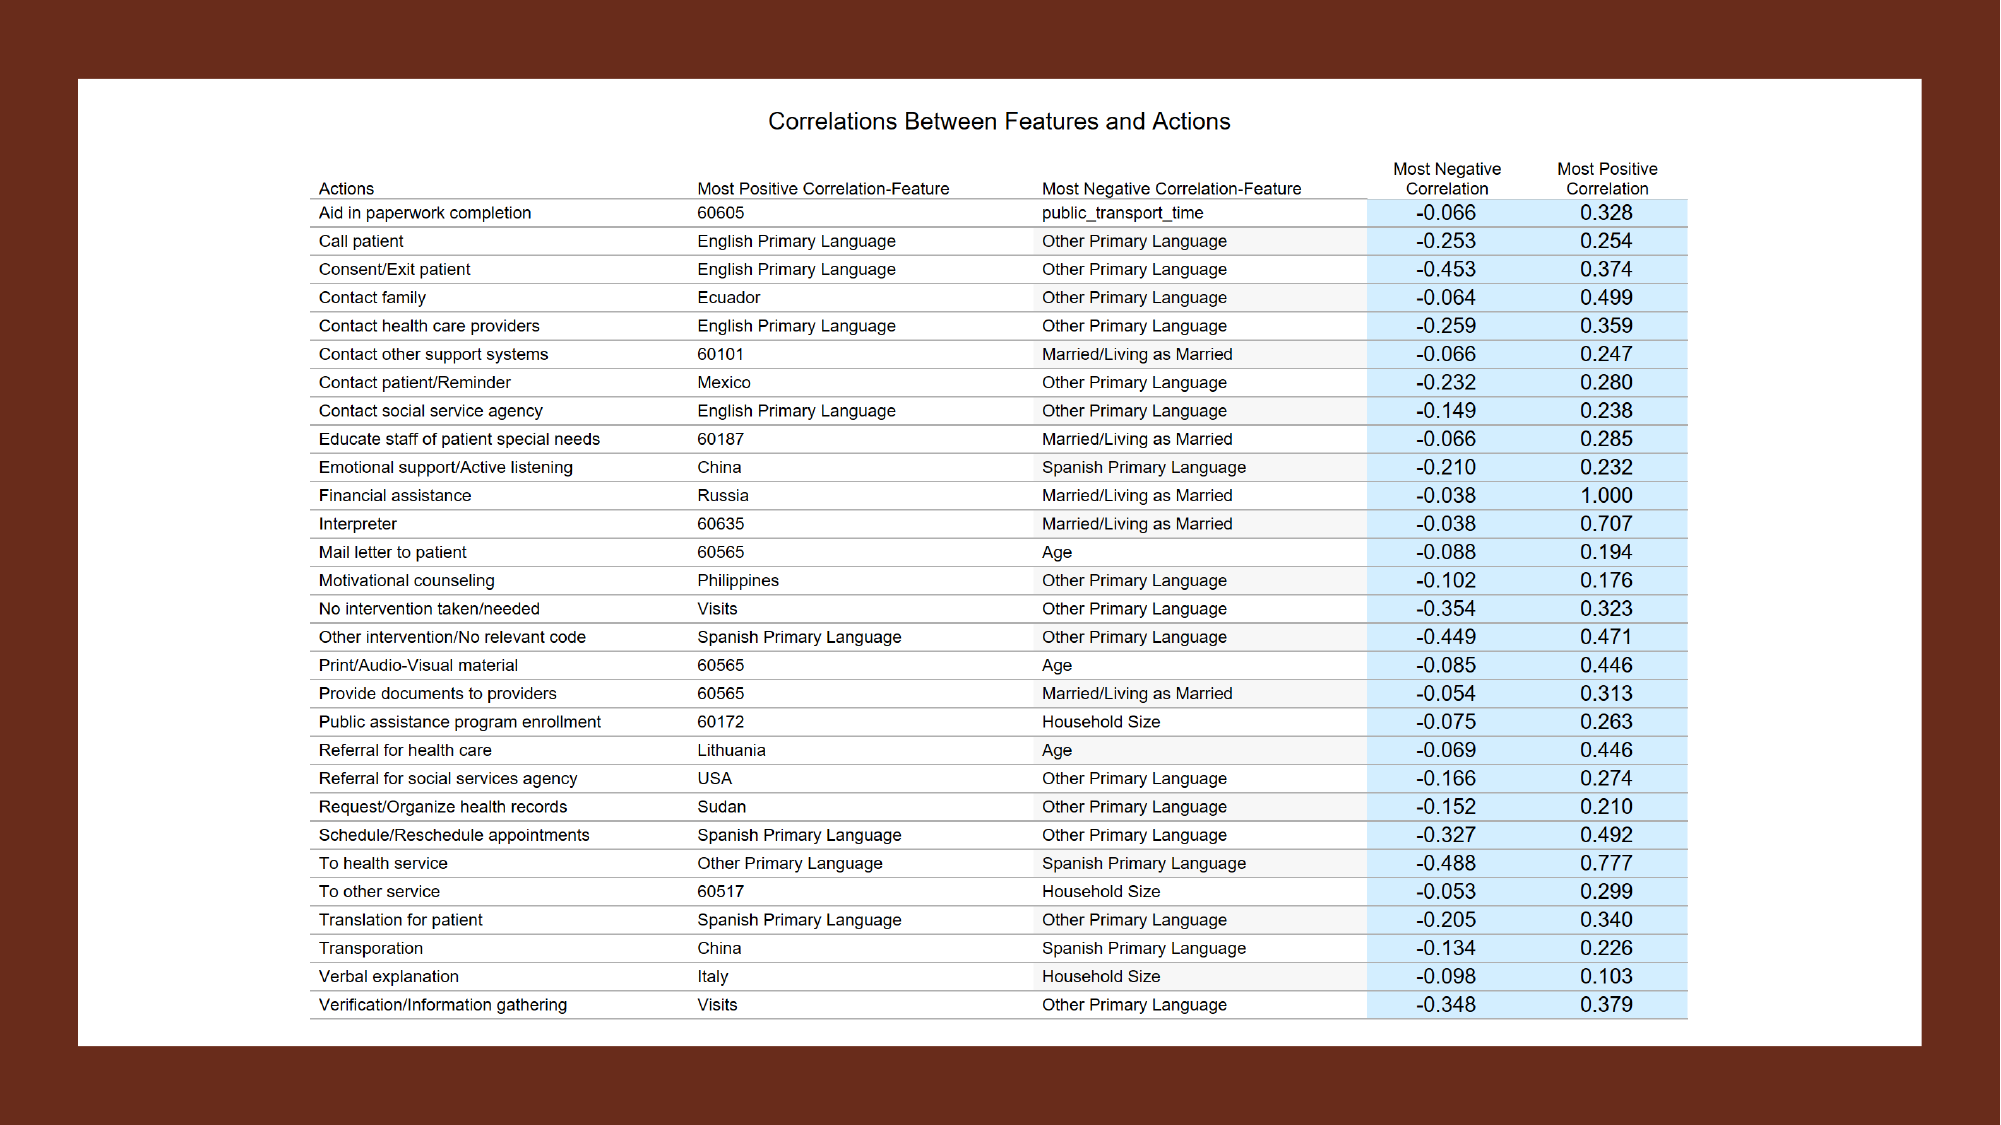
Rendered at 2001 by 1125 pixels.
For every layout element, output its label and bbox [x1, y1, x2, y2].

picture [310, 105, 1690, 1020]
text_box [77, 78, 1923, 1047]
text_box [0, 0, 2000, 1125]
